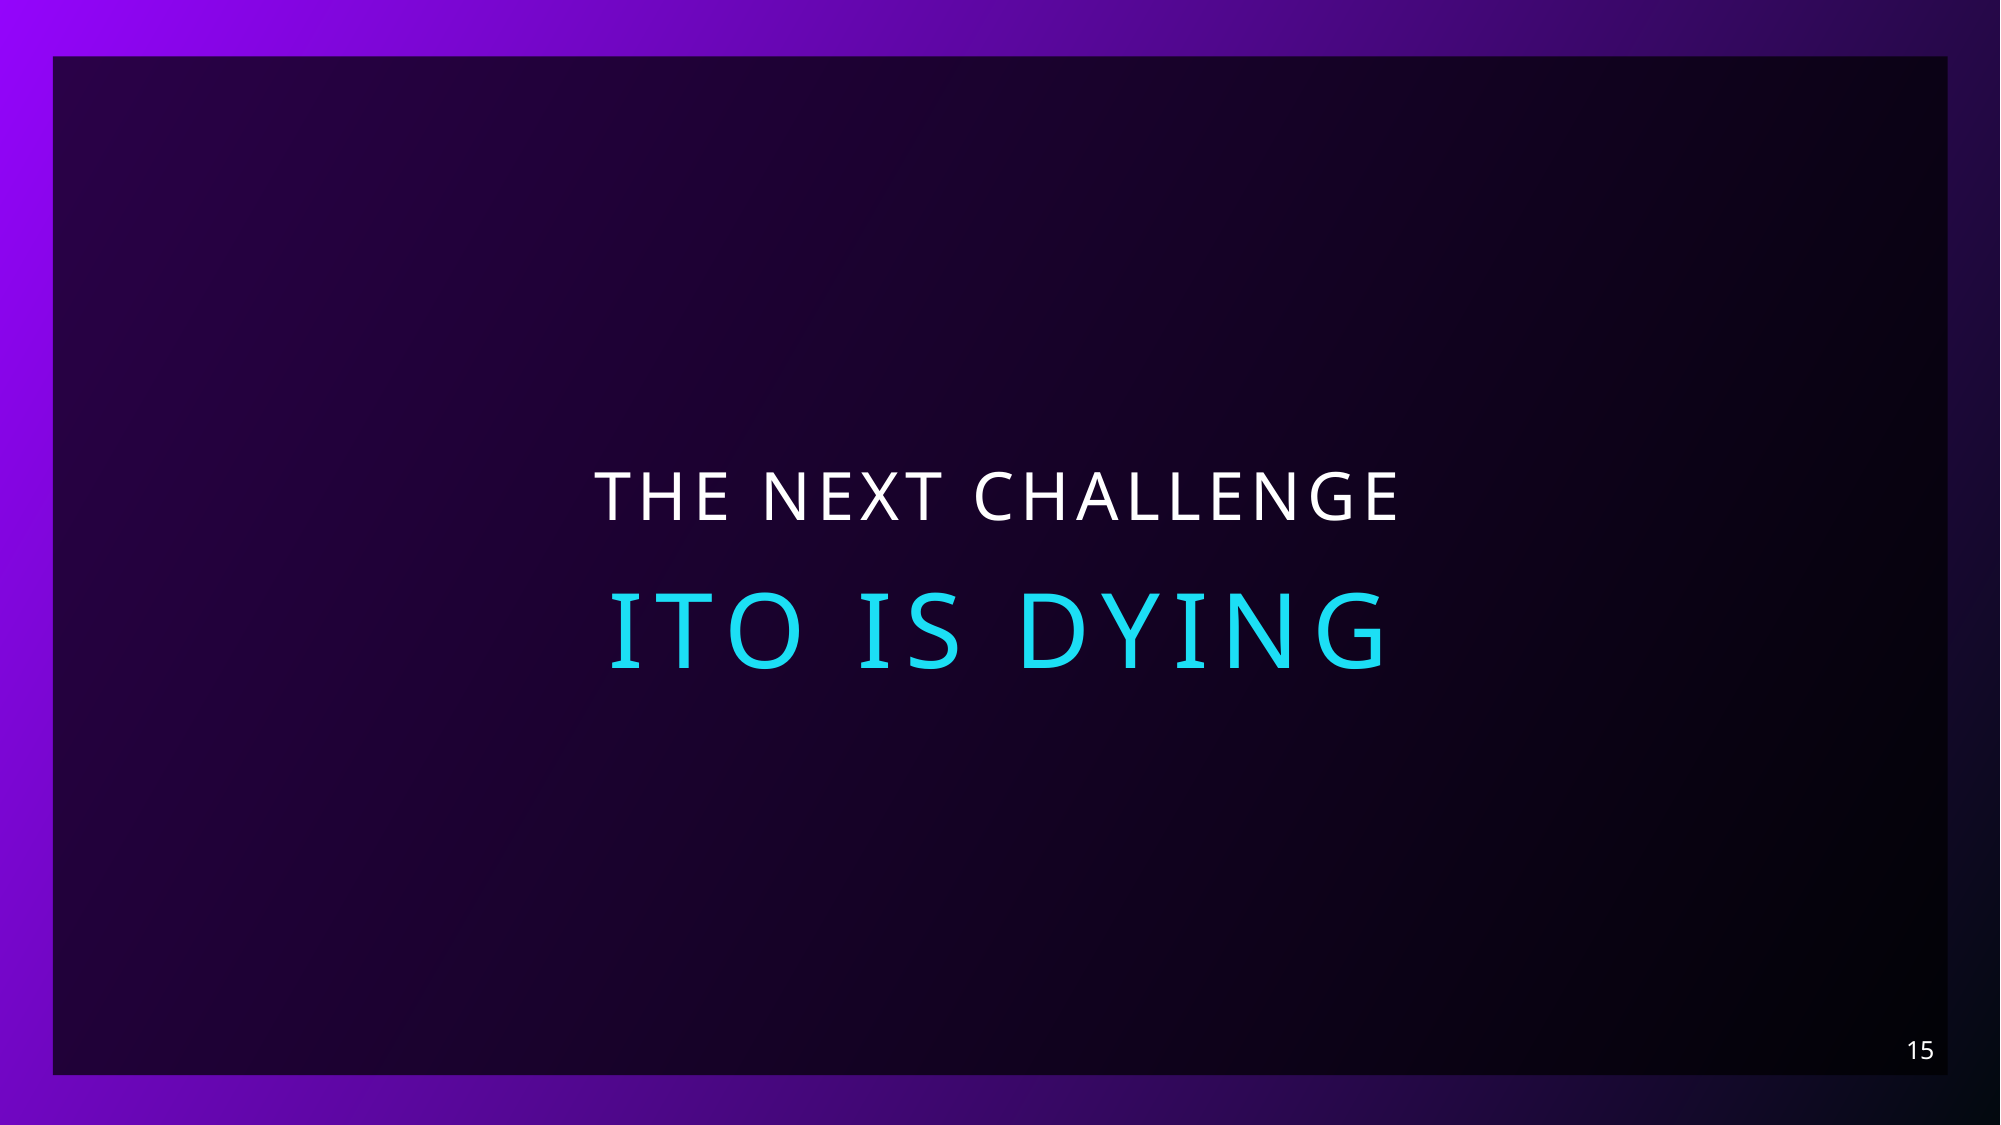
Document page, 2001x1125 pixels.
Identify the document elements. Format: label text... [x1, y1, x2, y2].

slide_number 15 [1499, 1021, 1950, 1082]
subtitle Ito is dying [50, 570, 1948, 963]
title The next challenge [50, 94, 1945, 543]
